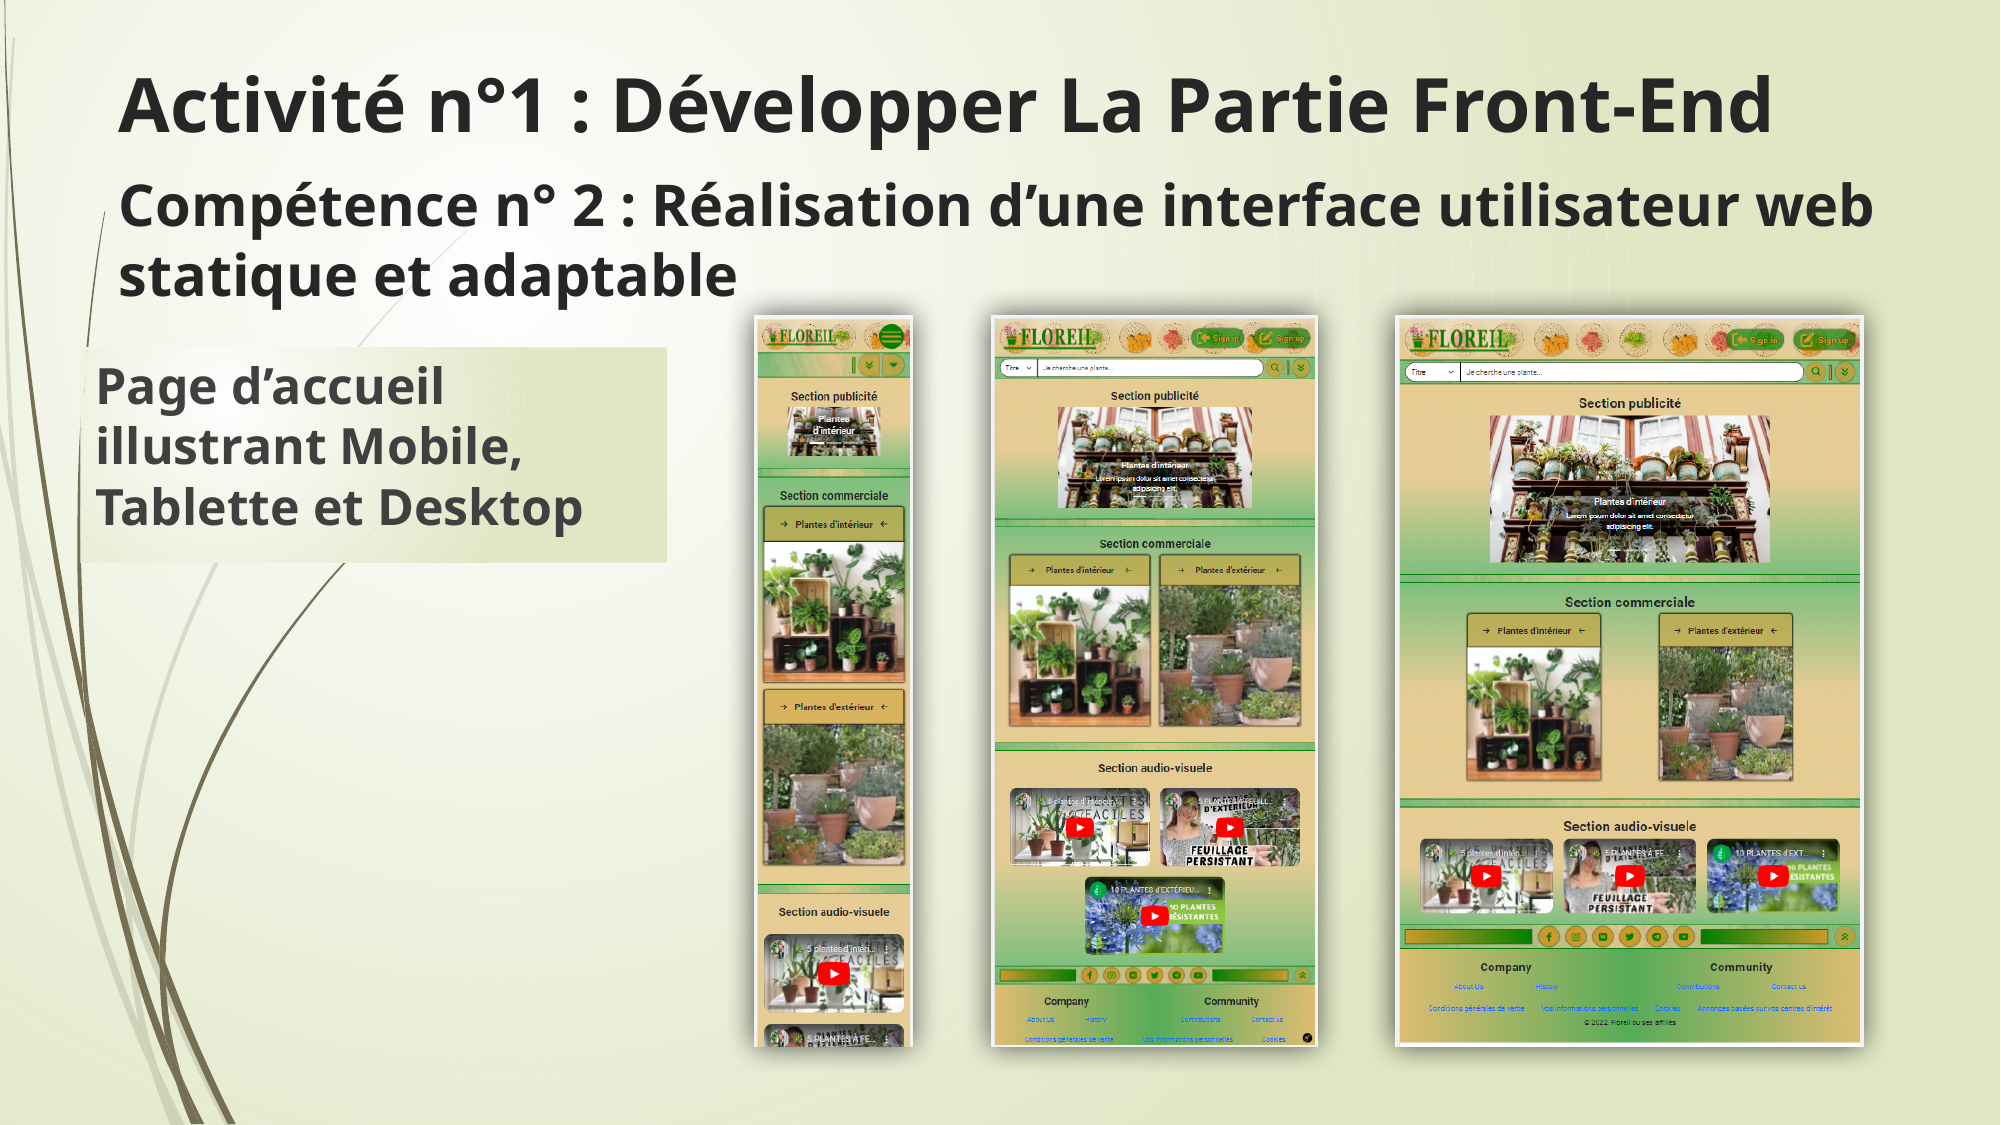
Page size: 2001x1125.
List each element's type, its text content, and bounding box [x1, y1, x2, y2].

picture [991, 315, 1318, 1048]
text_box Compétence n° 2 : Réalisation d’une interface utilisateur web statique et adaptable [103, 161, 1896, 316]
picture [1395, 315, 1864, 1048]
title Activité n°1 : Développer La Partie Front-End [103, 49, 1896, 161]
picture [753, 315, 914, 1048]
list Page d’accueil illustrant Mobile, Tablette et Desktop [80, 347, 668, 563]
